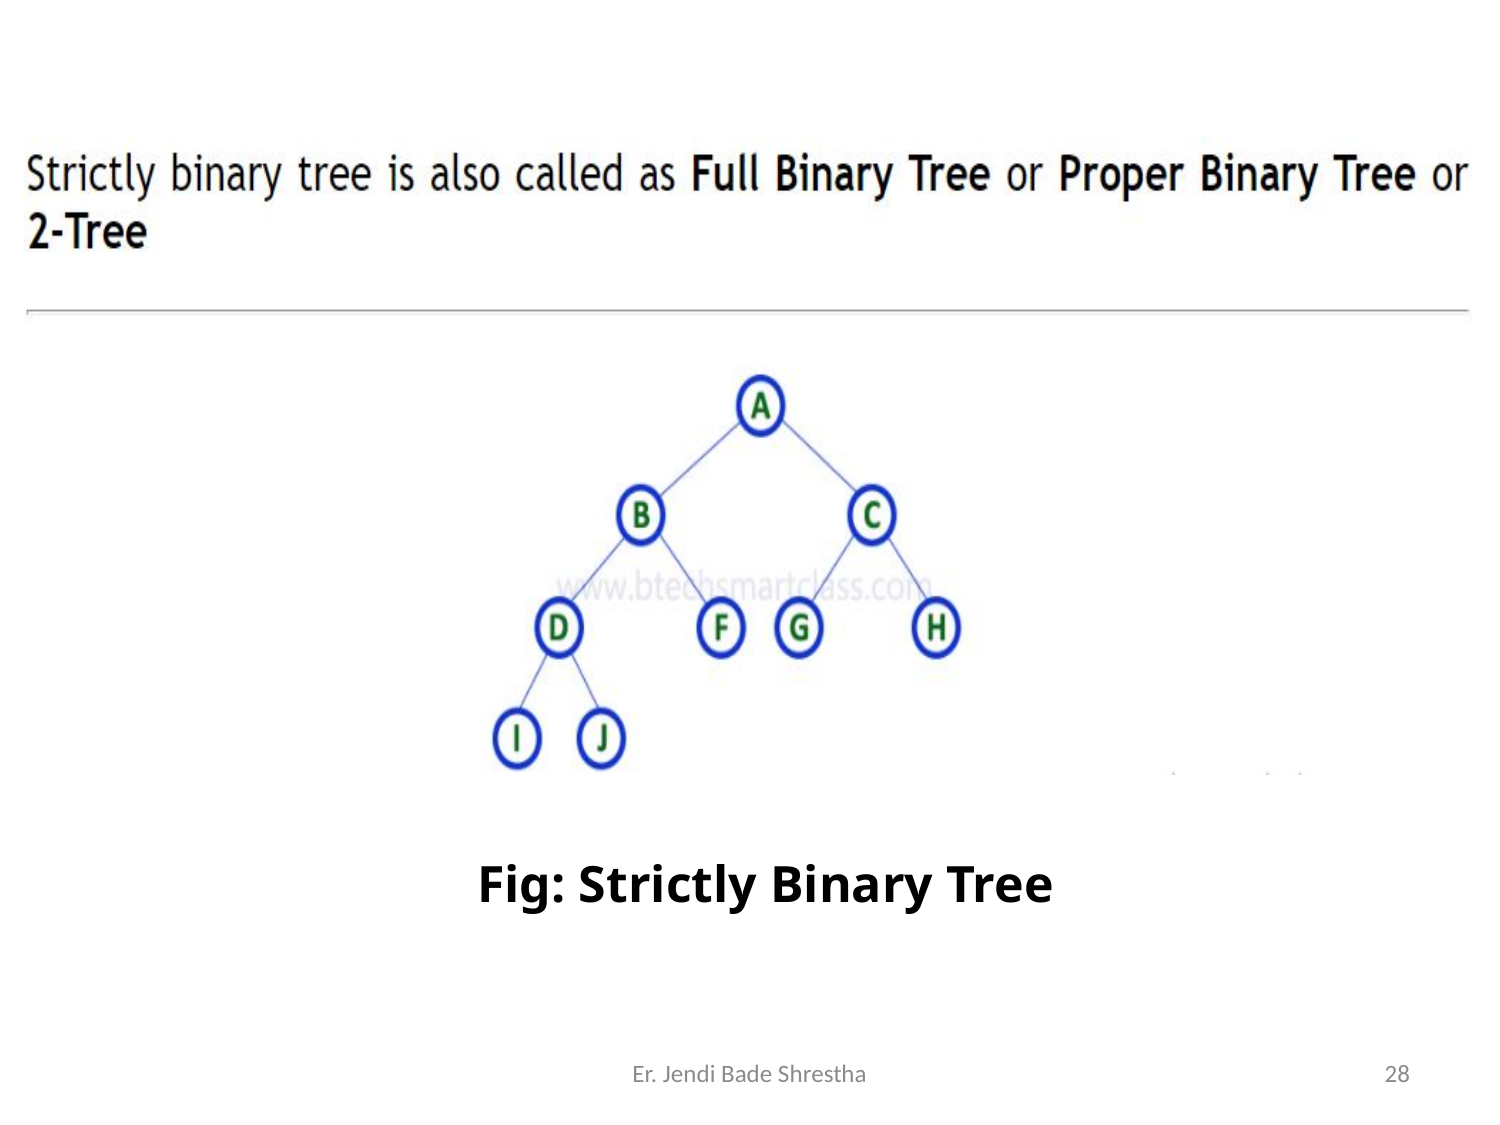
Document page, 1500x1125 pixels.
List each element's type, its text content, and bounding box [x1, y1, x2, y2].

text_box Fig: Strictly Binary Tree [462, 844, 1138, 920]
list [24, 137, 1476, 776]
footer Er. Jendi Bade Shrestha [512, 1042, 988, 1103]
slide_number 28 [1074, 1042, 1425, 1103]
